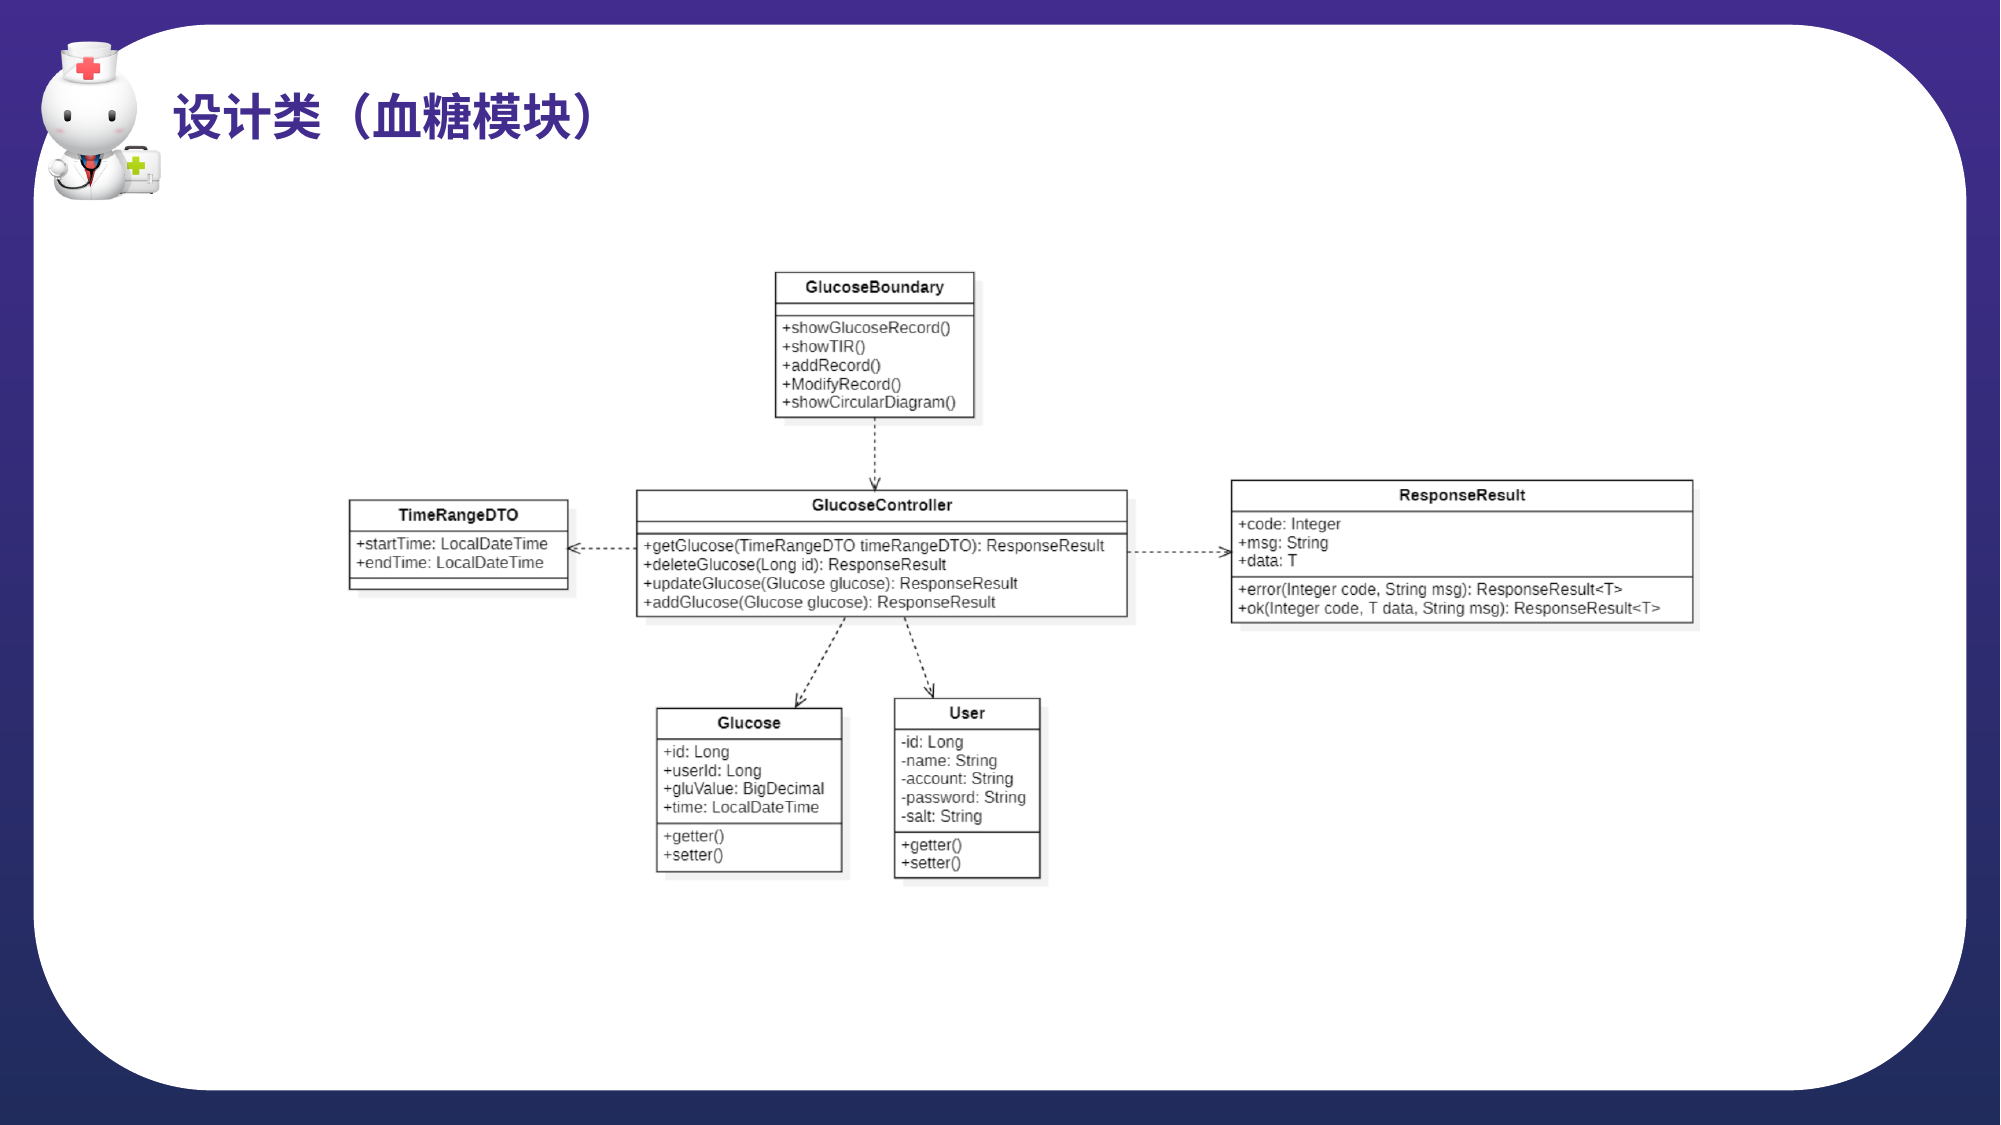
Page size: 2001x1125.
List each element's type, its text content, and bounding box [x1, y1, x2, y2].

picture [0, 24, 222, 263]
picture [344, 261, 1700, 890]
text_box [32, 23, 1968, 1092]
text_box [0, 0, 2000, 1125]
text_box 设计类（血糖模块） [222, 78, 851, 153]
